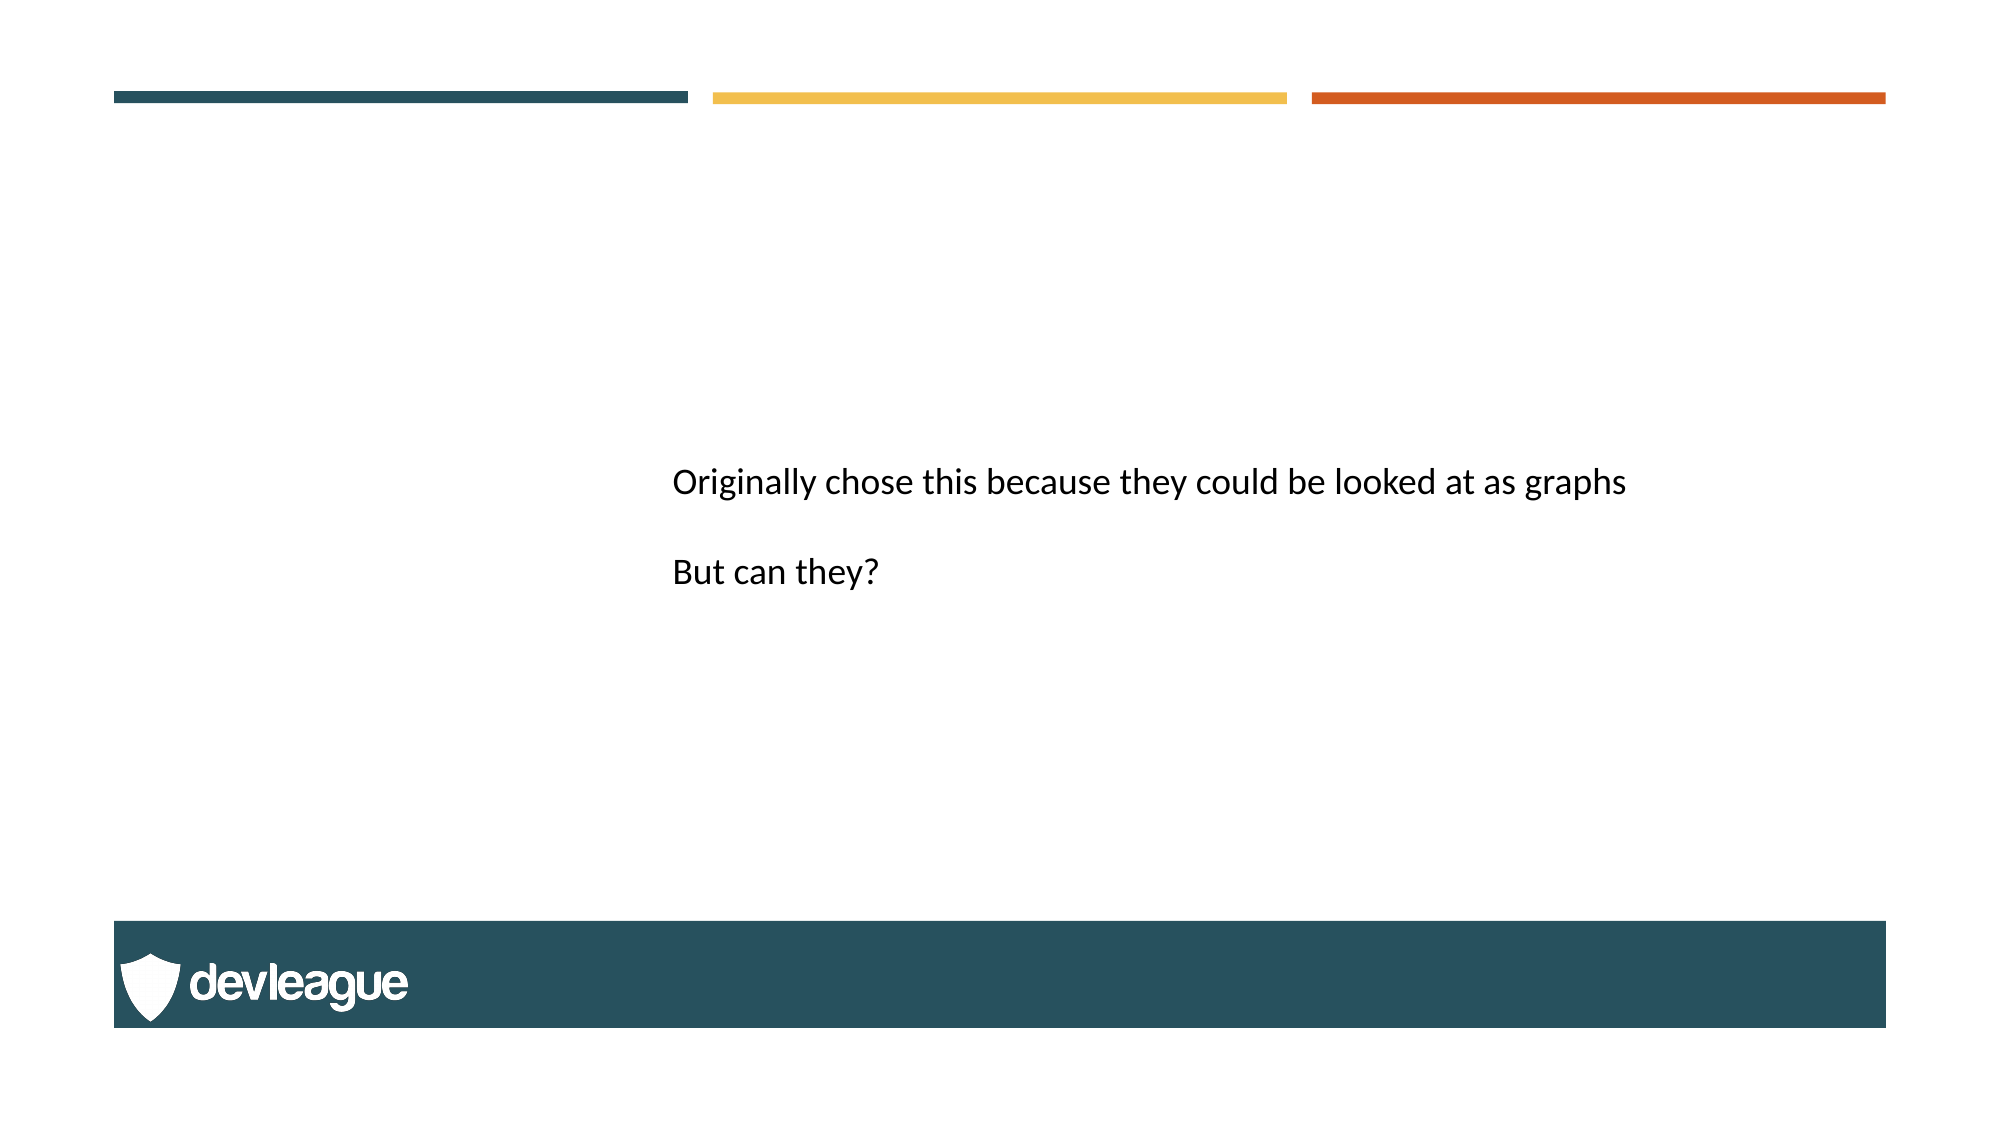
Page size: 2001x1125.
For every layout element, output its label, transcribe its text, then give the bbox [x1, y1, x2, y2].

text_box [113, 920, 1887, 1029]
text_box Originally chose this because they could be looked at as graphs But can they? [657, 449, 1643, 600]
text_box [1311, 91, 1887, 105]
text_box [113, 90, 689, 104]
picture [120, 953, 412, 1022]
text_box [712, 91, 1288, 105]
